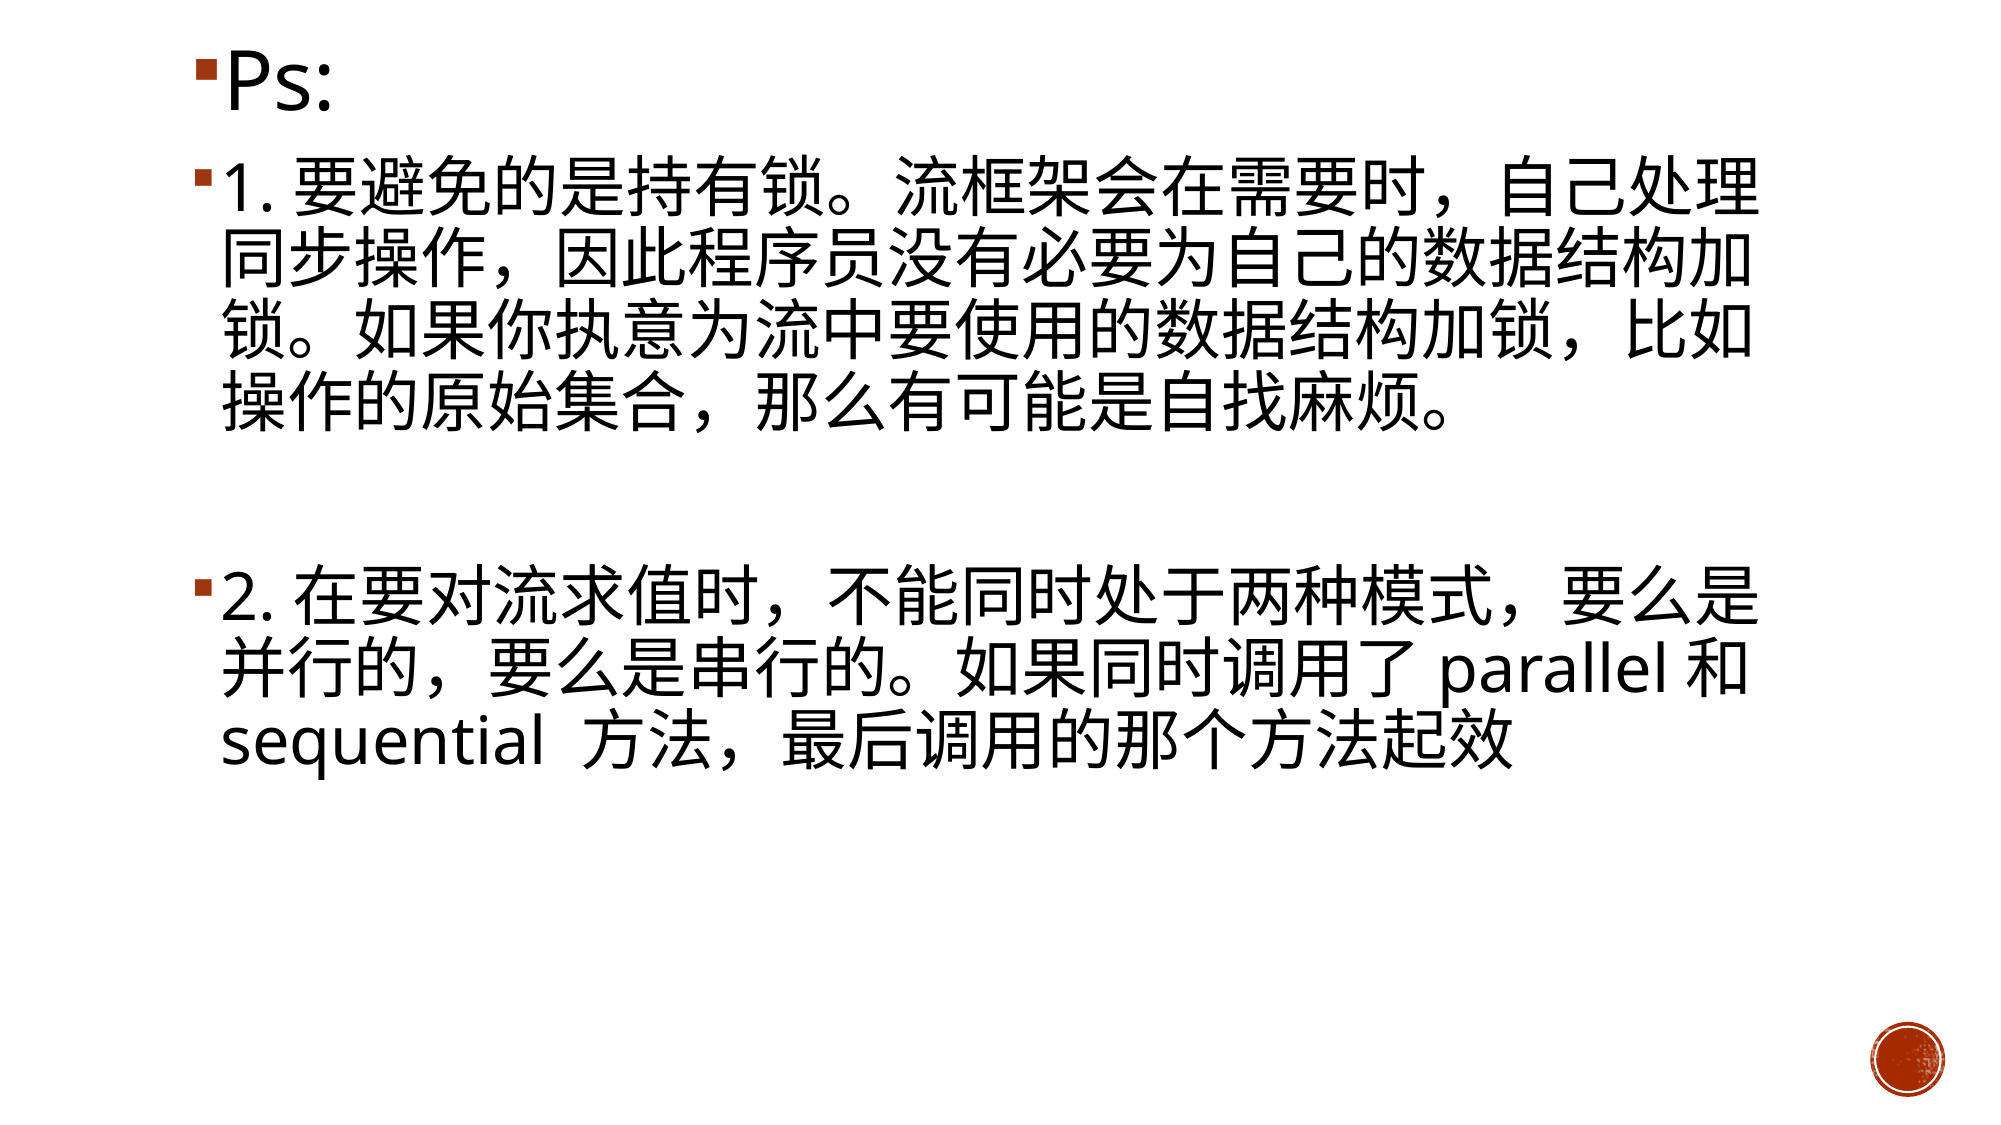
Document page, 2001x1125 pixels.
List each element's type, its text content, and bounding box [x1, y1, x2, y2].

list Ps: 1.要避免的是持有锁。流框架会在需要时，自己处理同步操作，因此程序员没有必要为自己的数据结构加锁。如果你执意为流中要使用的数据结构加锁，比如操作的原始集合，那么有可能是自找麻烦。 2.在要对流求值时，不能同时处于两种模式，要么是并行的，要么是串行的。如果同时调用了parallel和sequential 方法，最后调用的那个方法起效 [175, 31, 1826, 1013]
